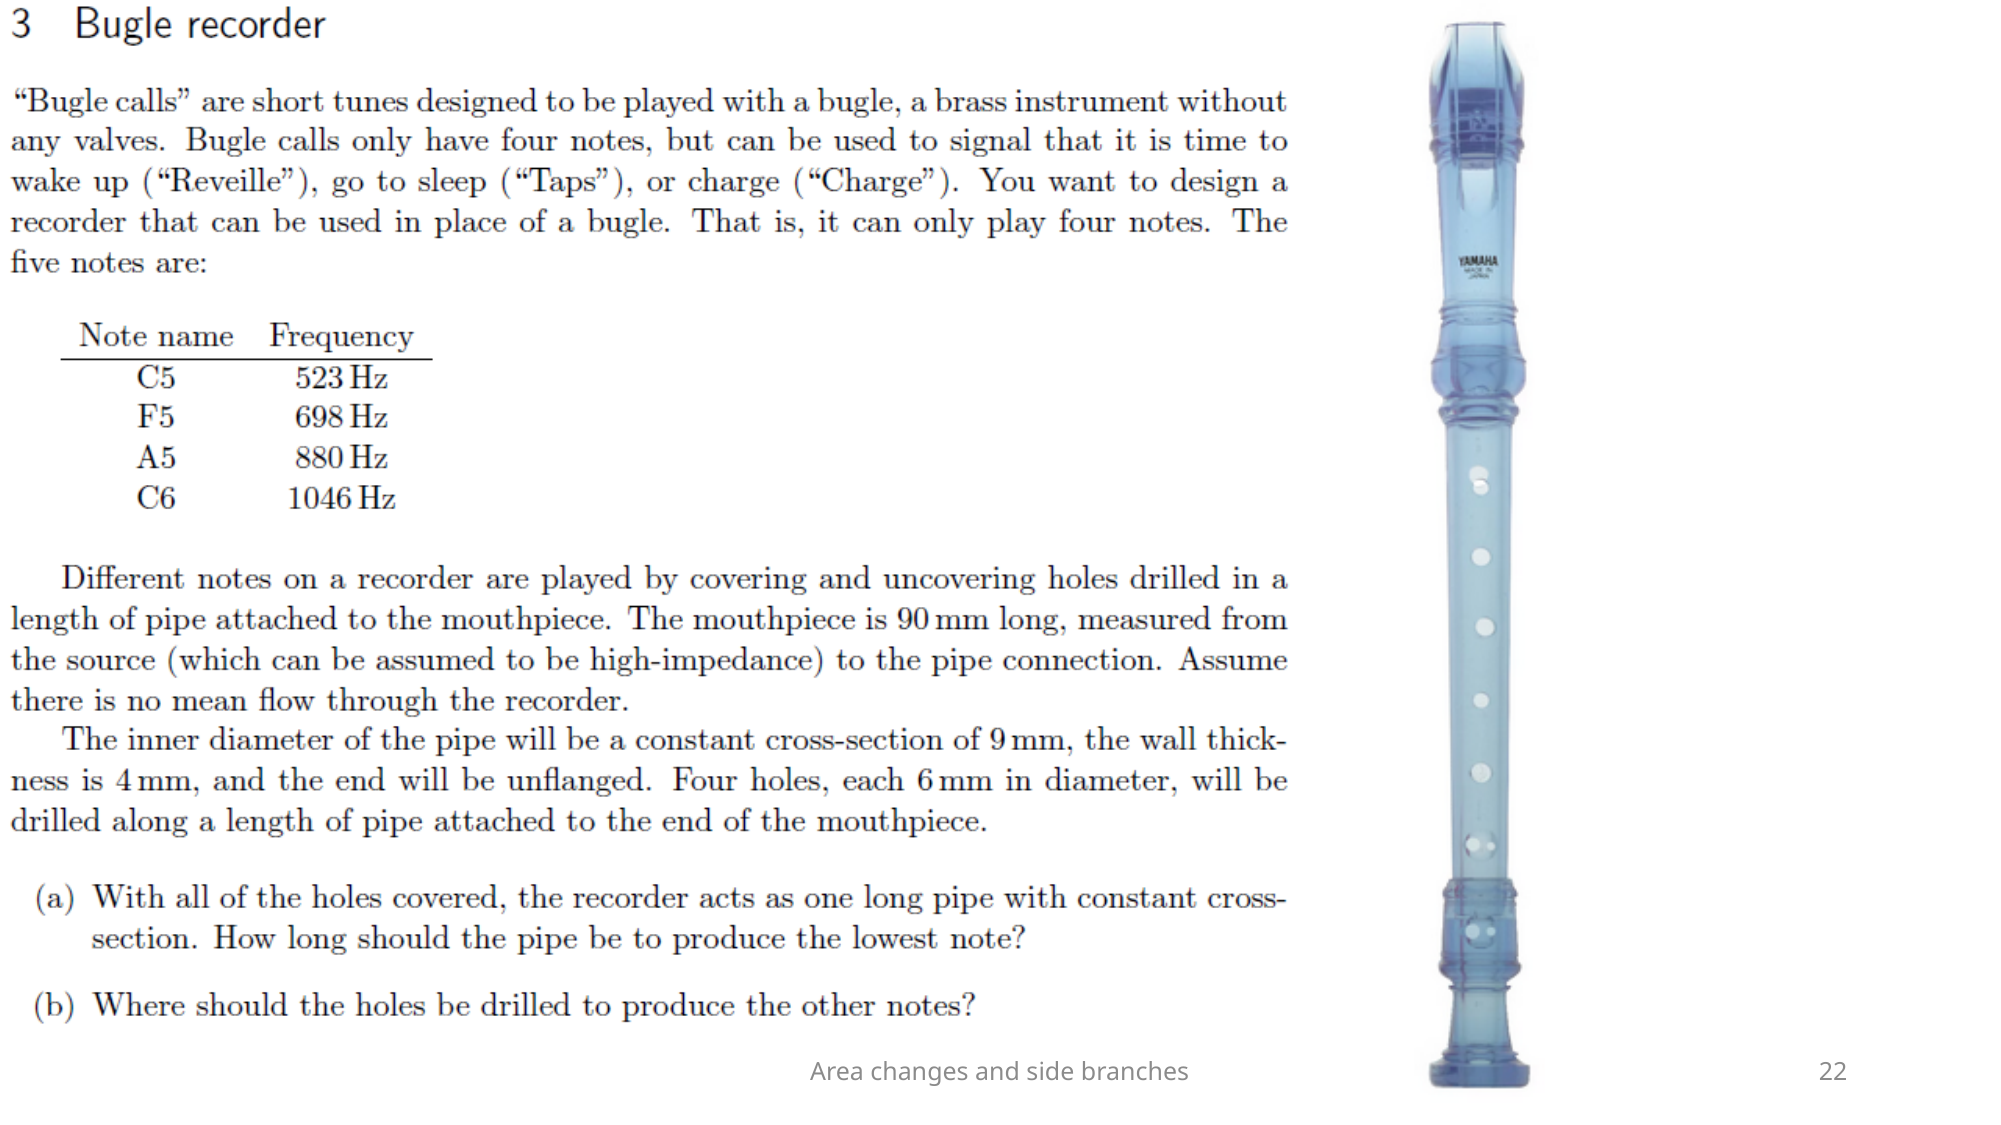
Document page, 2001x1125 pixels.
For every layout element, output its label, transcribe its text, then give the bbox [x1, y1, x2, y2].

picture [0, 0, 1316, 1041]
footer Area changes and side branches [662, 1042, 1338, 1103]
slide_number 22 [1550, 1042, 1863, 1103]
picture [1412, 0, 1550, 1106]
